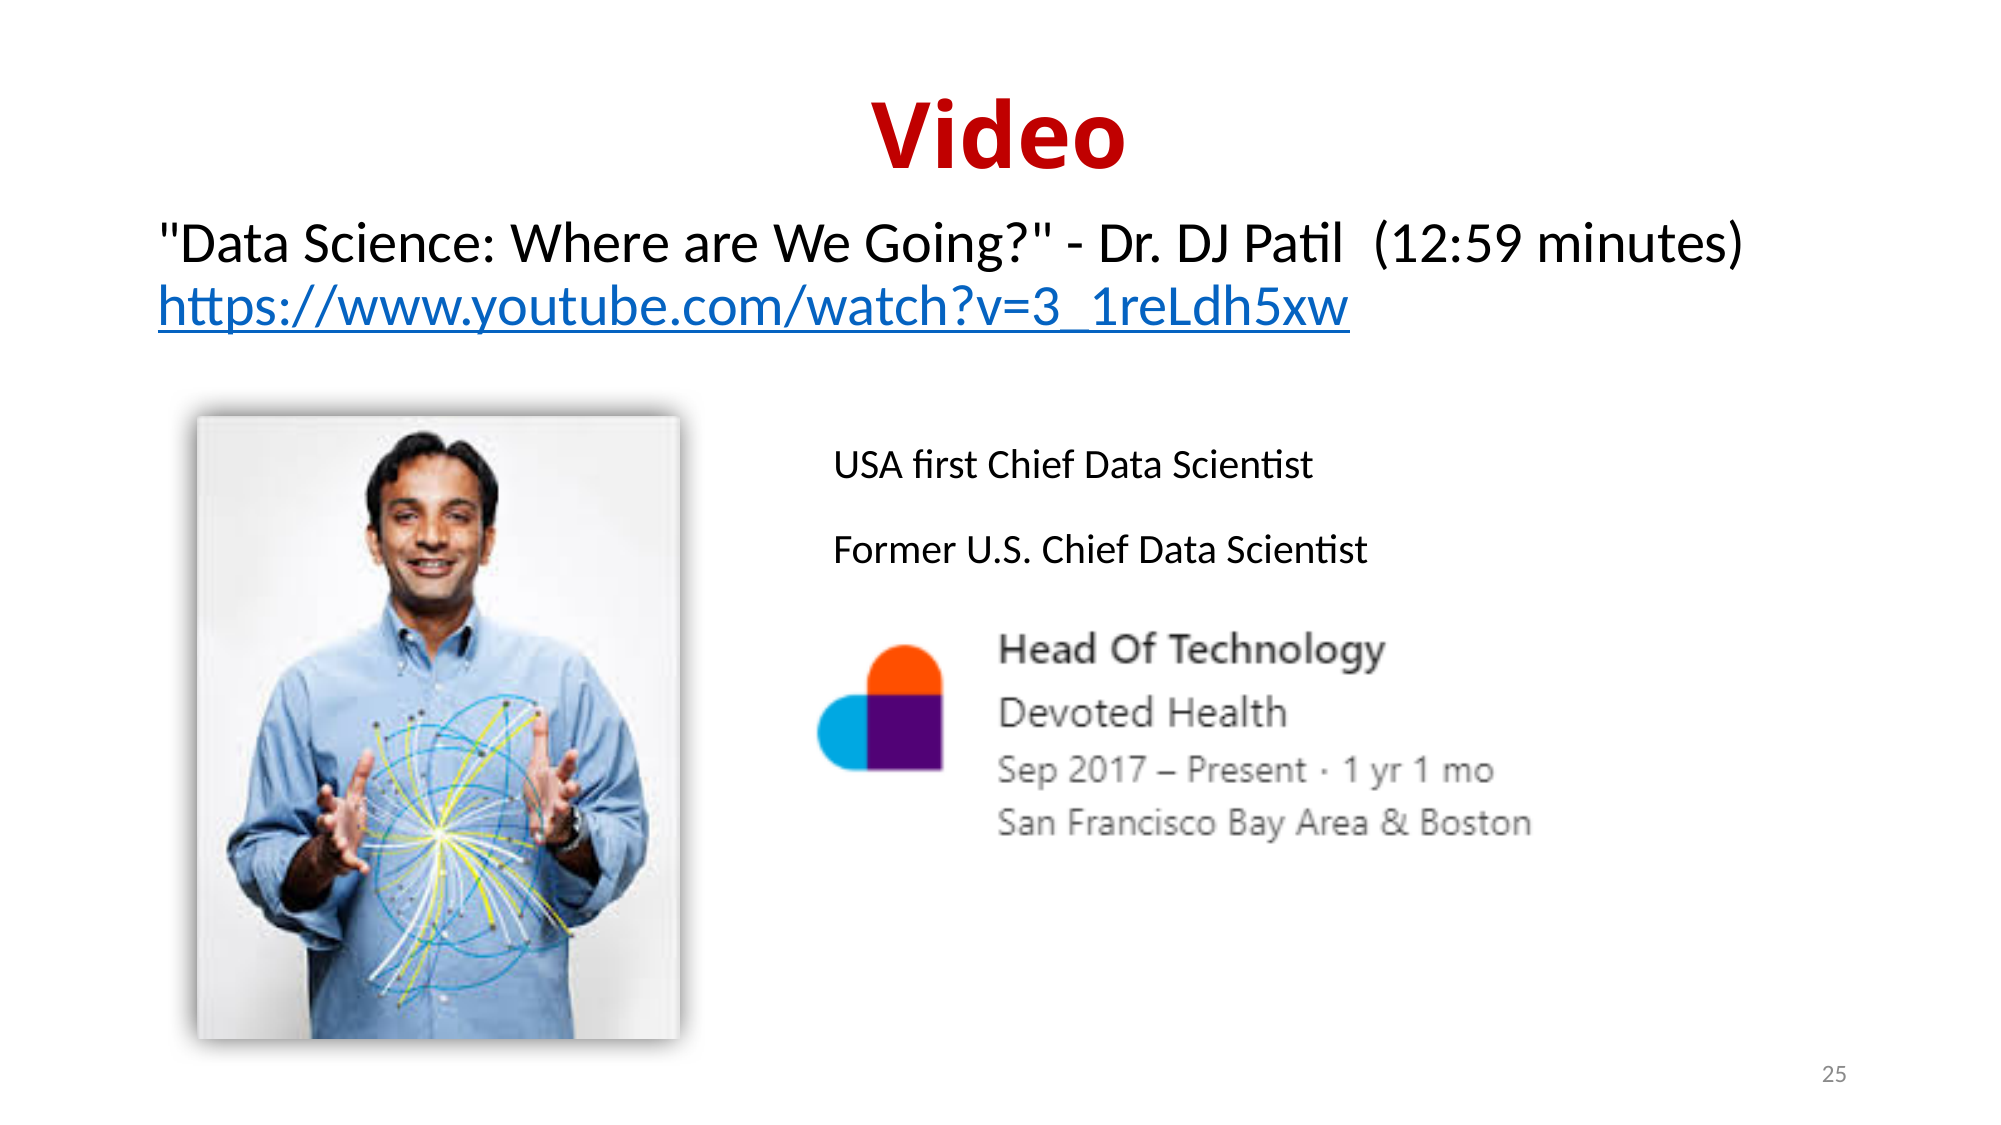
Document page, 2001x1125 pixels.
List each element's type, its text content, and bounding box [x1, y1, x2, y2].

picture [805, 606, 1762, 849]
text_box USA first Chief Data Scientist [818, 429, 1330, 495]
title Video [137, 22, 1863, 241]
slide_number 25 [1412, 1042, 1863, 1103]
text_box Former U.S. Chief Data Scientist [818, 514, 1384, 579]
list "Data Science: Where are We Going?" - Dr. DJ Patil (12:59 minutes) https://www.youtube.com/watch?v=3_1reLdh5xw [142, 205, 1868, 919]
picture [197, 416, 680, 1039]
